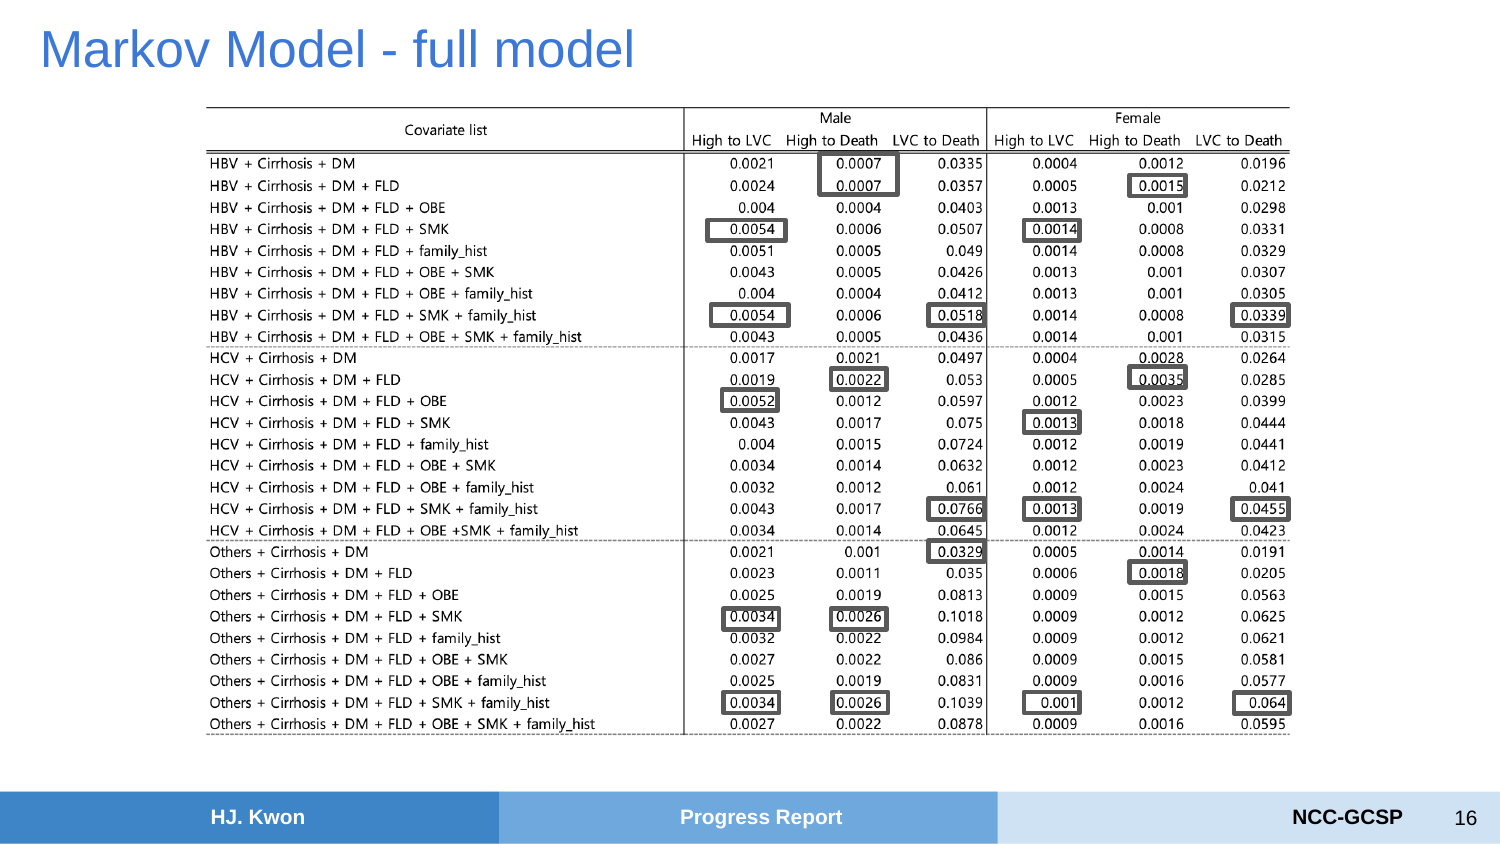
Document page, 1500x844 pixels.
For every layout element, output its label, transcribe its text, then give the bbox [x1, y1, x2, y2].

text_box [0, 791, 499, 844]
text_box Markov Model - full model [0, 0, 676, 93]
text_box Progress Report [665, 790, 860, 842]
text_box NCC-GCSP [1277, 790, 1428, 842]
text_box [998, 791, 1402, 844]
text_box HJ. Kwon [195, 790, 390, 842]
picture [202, 97, 1298, 746]
text_box [499, 791, 998, 844]
slide_number ‹#› [1402, 784, 1493, 844]
text_box [1493, 791, 1500, 844]
